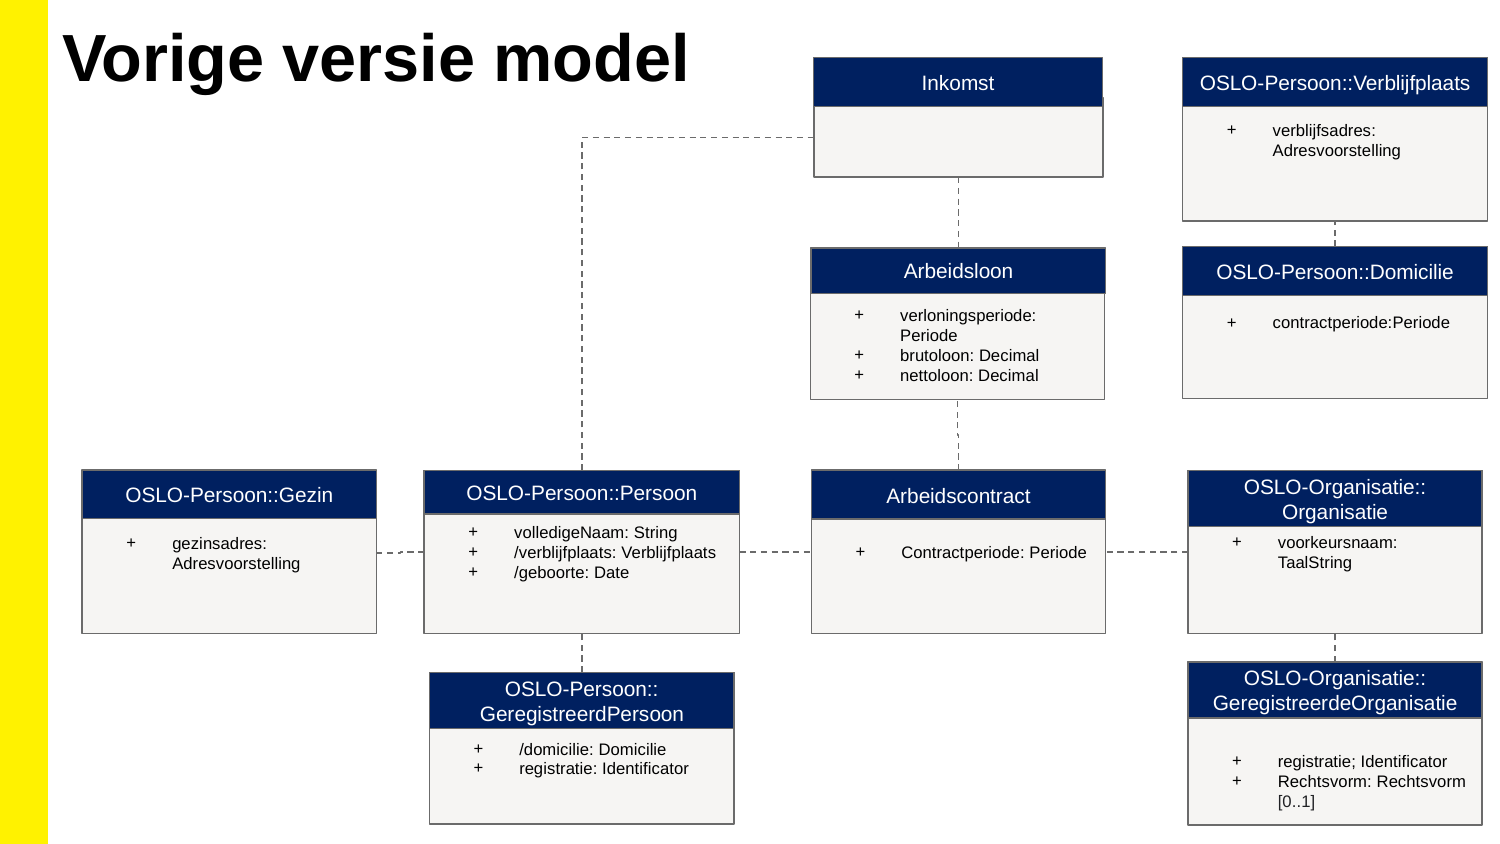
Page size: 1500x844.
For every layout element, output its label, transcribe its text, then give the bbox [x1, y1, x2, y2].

text_box OSLO-Persoon::Domicilie [1182, 246, 1488, 296]
text_box Vorige versie model [50, 8, 807, 130]
text_box contractperiode:Periode [1182, 296, 1488, 399]
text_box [813, 57, 1104, 178]
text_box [1187, 470, 1483, 634]
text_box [429, 672, 735, 825]
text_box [1187, 661, 1483, 826]
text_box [811, 470, 1106, 634]
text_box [531, 187, 865, 421]
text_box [81, 470, 377, 634]
text_box verblijfsadres: Adresvoorstelling [1182, 107, 1488, 222]
text_box OSLO-Persoon::Verblijfplaats [1182, 57, 1488, 107]
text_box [868, 247, 1106, 400]
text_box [423, 470, 740, 634]
